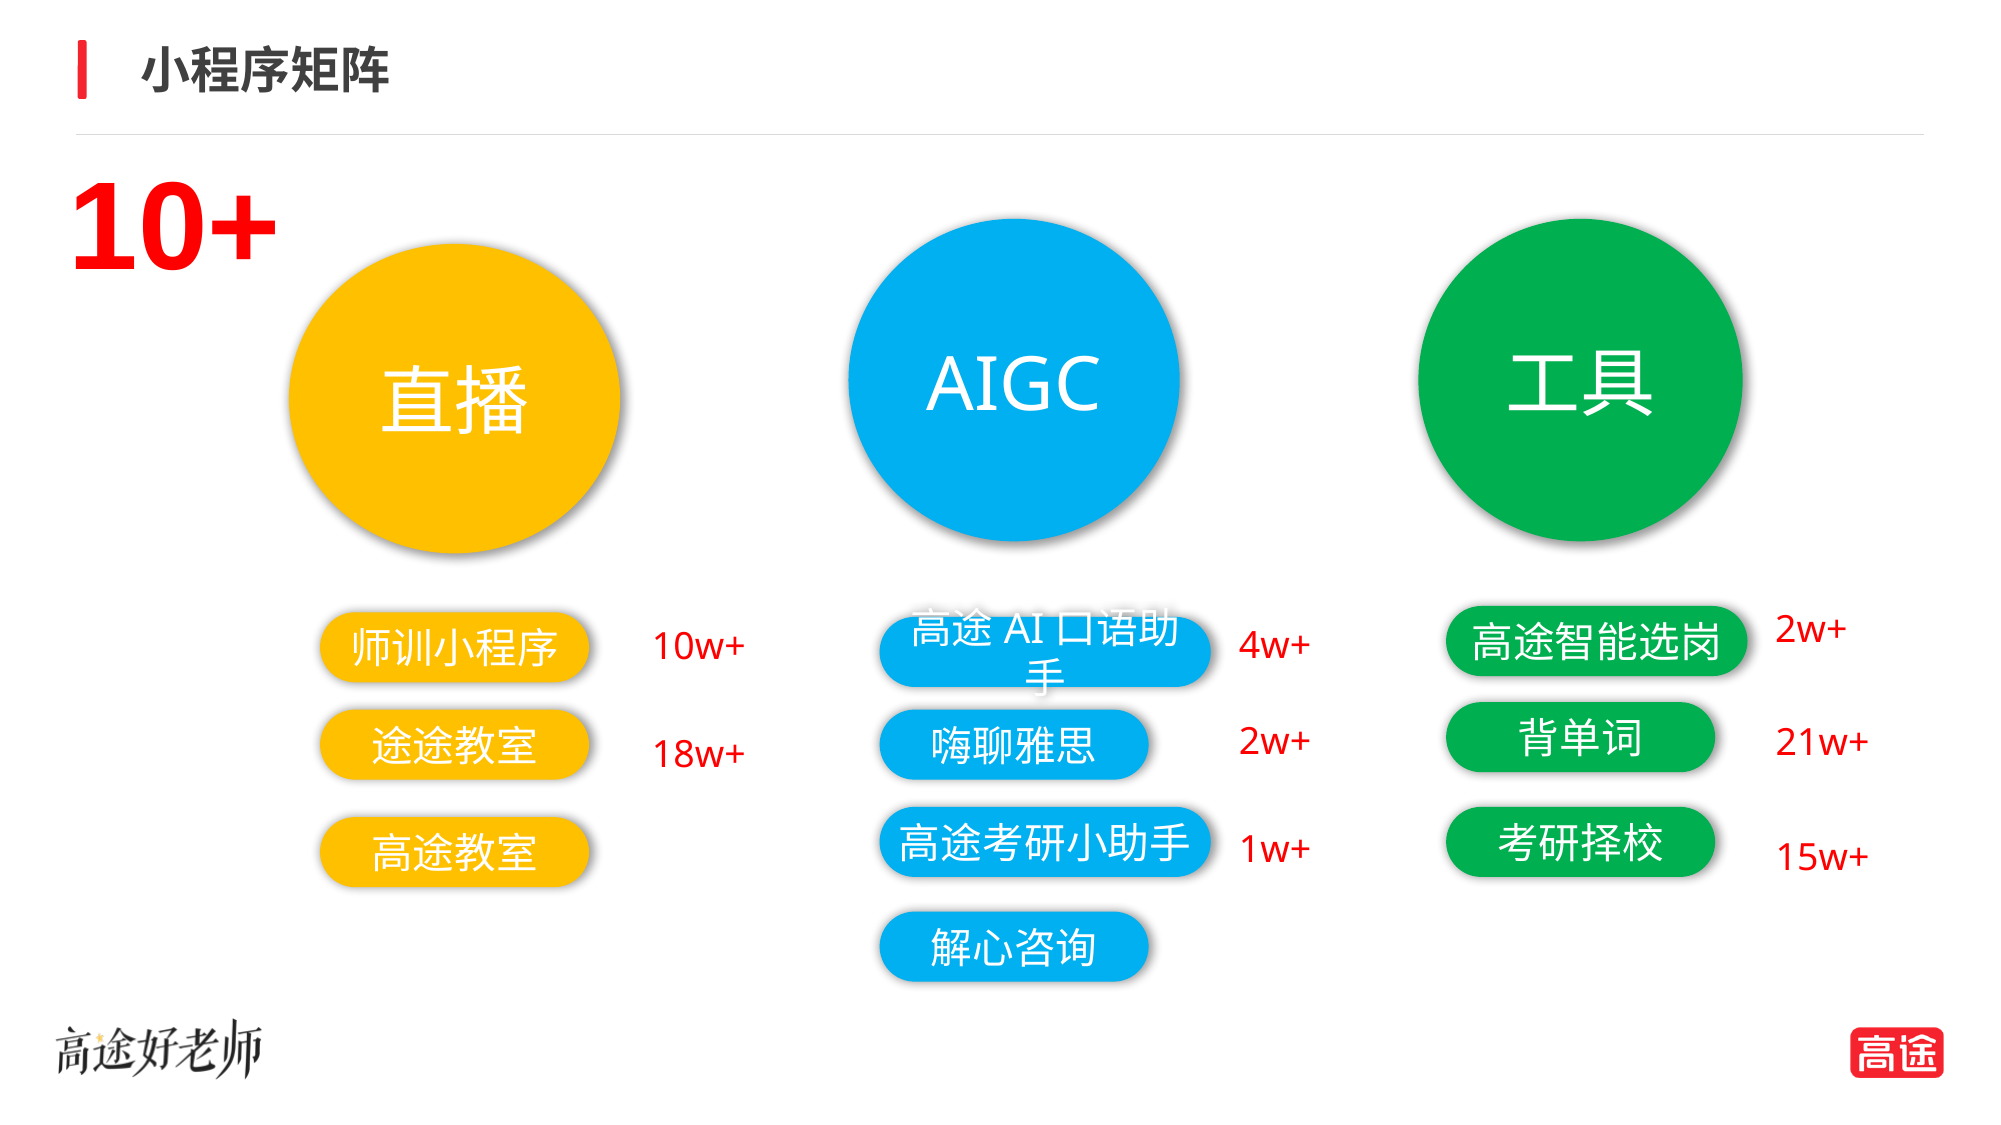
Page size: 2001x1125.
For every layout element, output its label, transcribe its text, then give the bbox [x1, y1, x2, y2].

text_box 工具 [1419, 219, 1742, 541]
text_box 途途教室 [321, 710, 589, 779]
text_box 高途教室 [321, 818, 589, 887]
text_box 高途考研小助手 [880, 807, 1210, 876]
text_box 1w+ [1224, 818, 1327, 878]
text_box 21w+ [1760, 710, 1885, 771]
text_box 10w+ [637, 614, 761, 675]
text_box 考研择校 [1447, 807, 1715, 876]
text_box 高途智能选岗 [1447, 607, 1747, 676]
text_box 解心咨询 [880, 912, 1148, 981]
text_box 直播 [289, 244, 620, 553]
text_box 10+ [53, 137, 296, 302]
text_box 4w+ [1224, 613, 1327, 673]
picture [55, 1018, 262, 1080]
text_box 嗨聊雅思 [880, 710, 1148, 779]
picture [1850, 1027, 1944, 1078]
text_box 师训小程序 [321, 613, 589, 682]
text_box 背单词 [1447, 703, 1715, 772]
text_box 2w+ [1760, 597, 1863, 658]
text_box 18w+ [637, 722, 761, 783]
list 小程序矩阵 [125, 30, 1293, 100]
text_box 15w+ [1760, 825, 1885, 886]
text_box AIGC [849, 219, 1179, 541]
text_box 高途AI口语助手 [880, 617, 1210, 686]
text_box 2w+ [1224, 709, 1327, 770]
